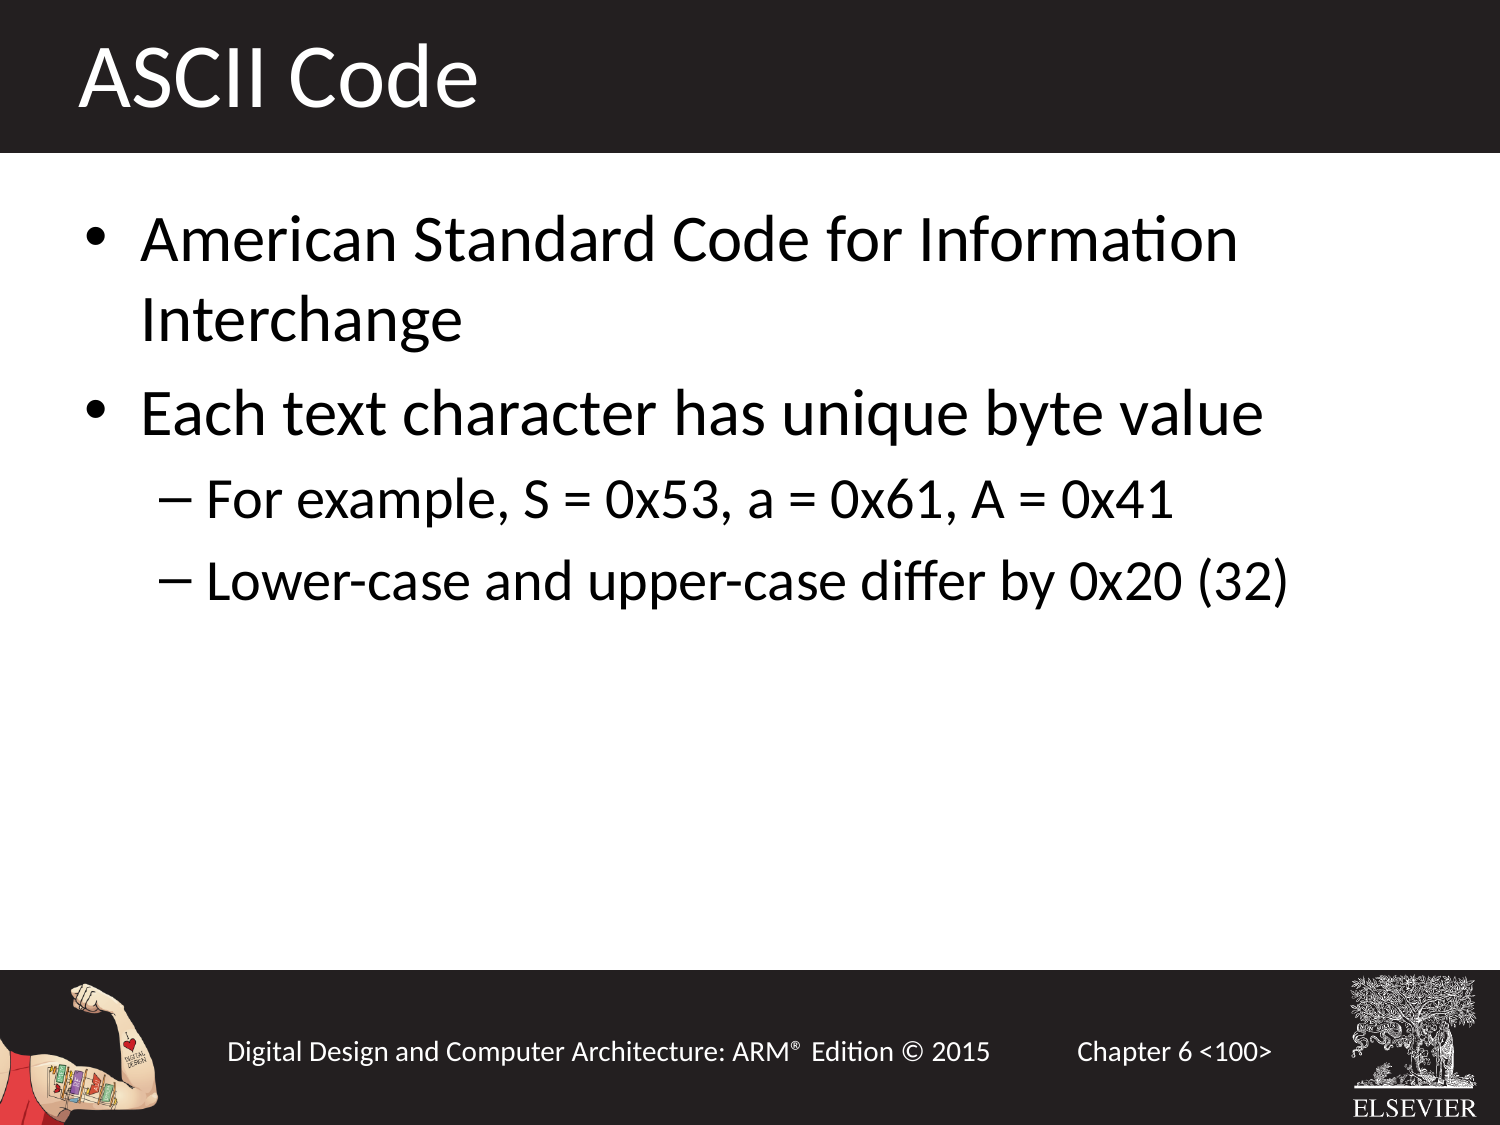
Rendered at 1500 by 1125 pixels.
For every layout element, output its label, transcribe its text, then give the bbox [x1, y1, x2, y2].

text_box [87, 174, 1413, 1025]
list American Standard Code for Information Interchange Each text character has unique byte value For example, S = 0x53, a = 0x61, A = 0x41 Lower-case and upper-case differ by 0x20 (32) [69, 187, 1320, 1038]
text_box ASCII Code [63, 8, 1488, 133]
picture [1350, 974, 1477, 1117]
picture [0, 979, 163, 1125]
